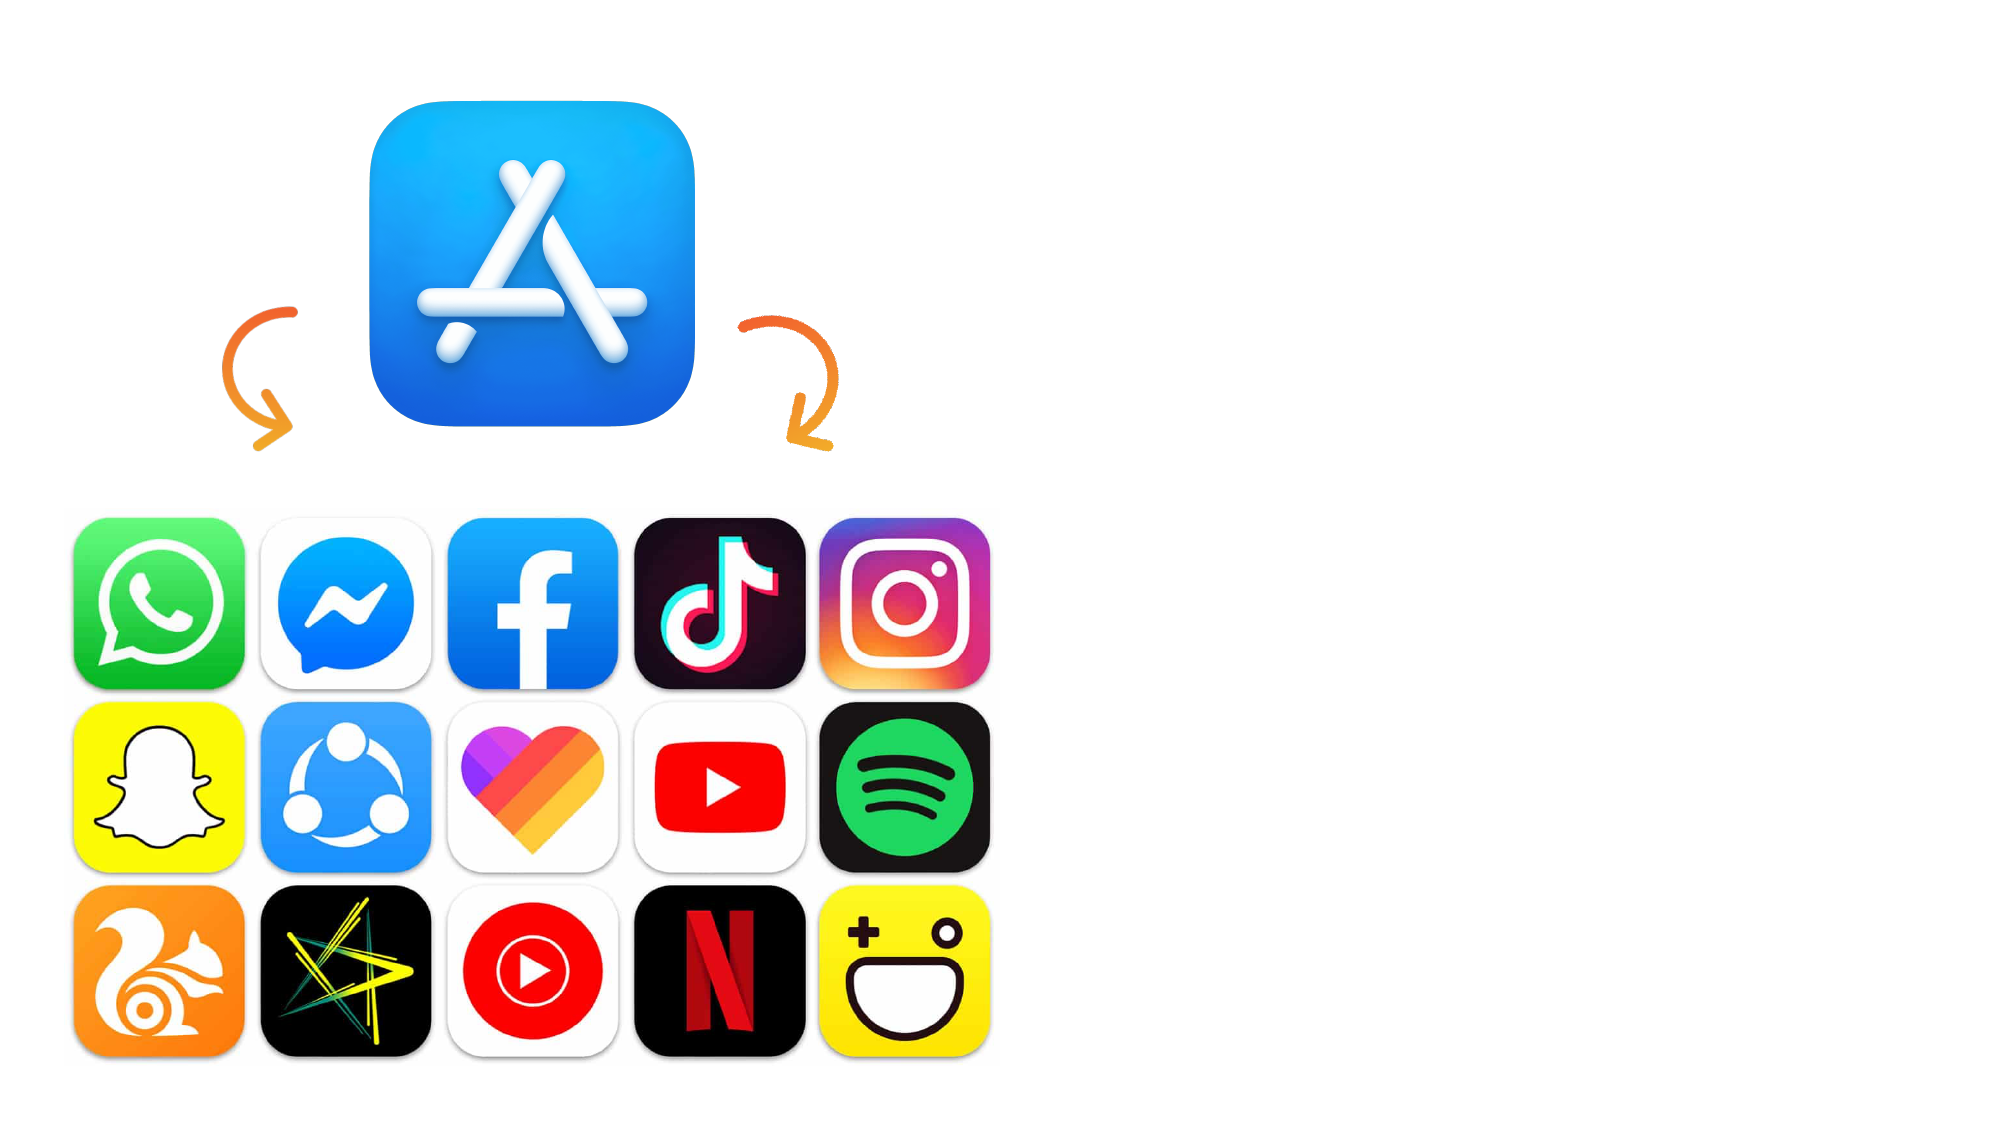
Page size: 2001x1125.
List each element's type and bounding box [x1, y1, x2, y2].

picture [64, 507, 1001, 1067]
picture [172, 91, 917, 494]
